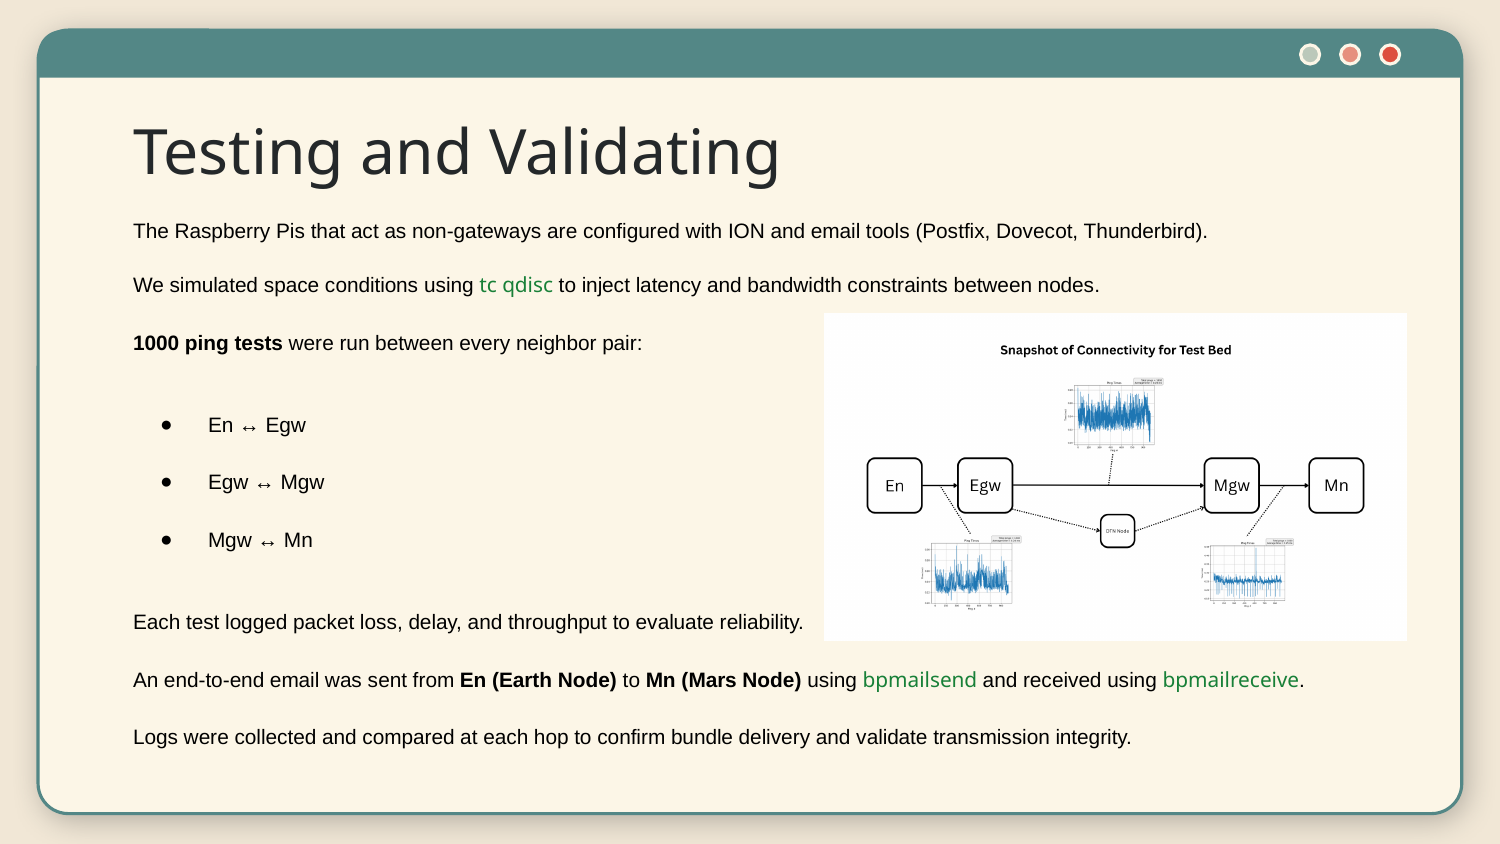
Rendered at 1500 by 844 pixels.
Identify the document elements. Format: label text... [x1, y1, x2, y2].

picture [824, 313, 1407, 642]
list The Raspberry Pis that act as non-gateways are configured with ION and email tools (Postfix, Dovecot, Thunderbird). We simulated space conditions using tc qdisc to inject latency and bandwidth constraints between nodes. 1000 ping tests were run between every neighbor pair: En ↔ Egw Egw ↔ Mgw Mgw ↔ Mn Each test logged packet loss, delay, and throughput to evaluate reliability. An end-to-end email was sent from En (Earth Node) to Mn (Mars Node) using bpmailsend and received using bpmailreceive. Logs were collected and compared at each hop to confirm bundle delivery and validate transmission integrity. [118, 199, 1382, 756]
title Testing and Validating [118, 85, 1382, 180]
